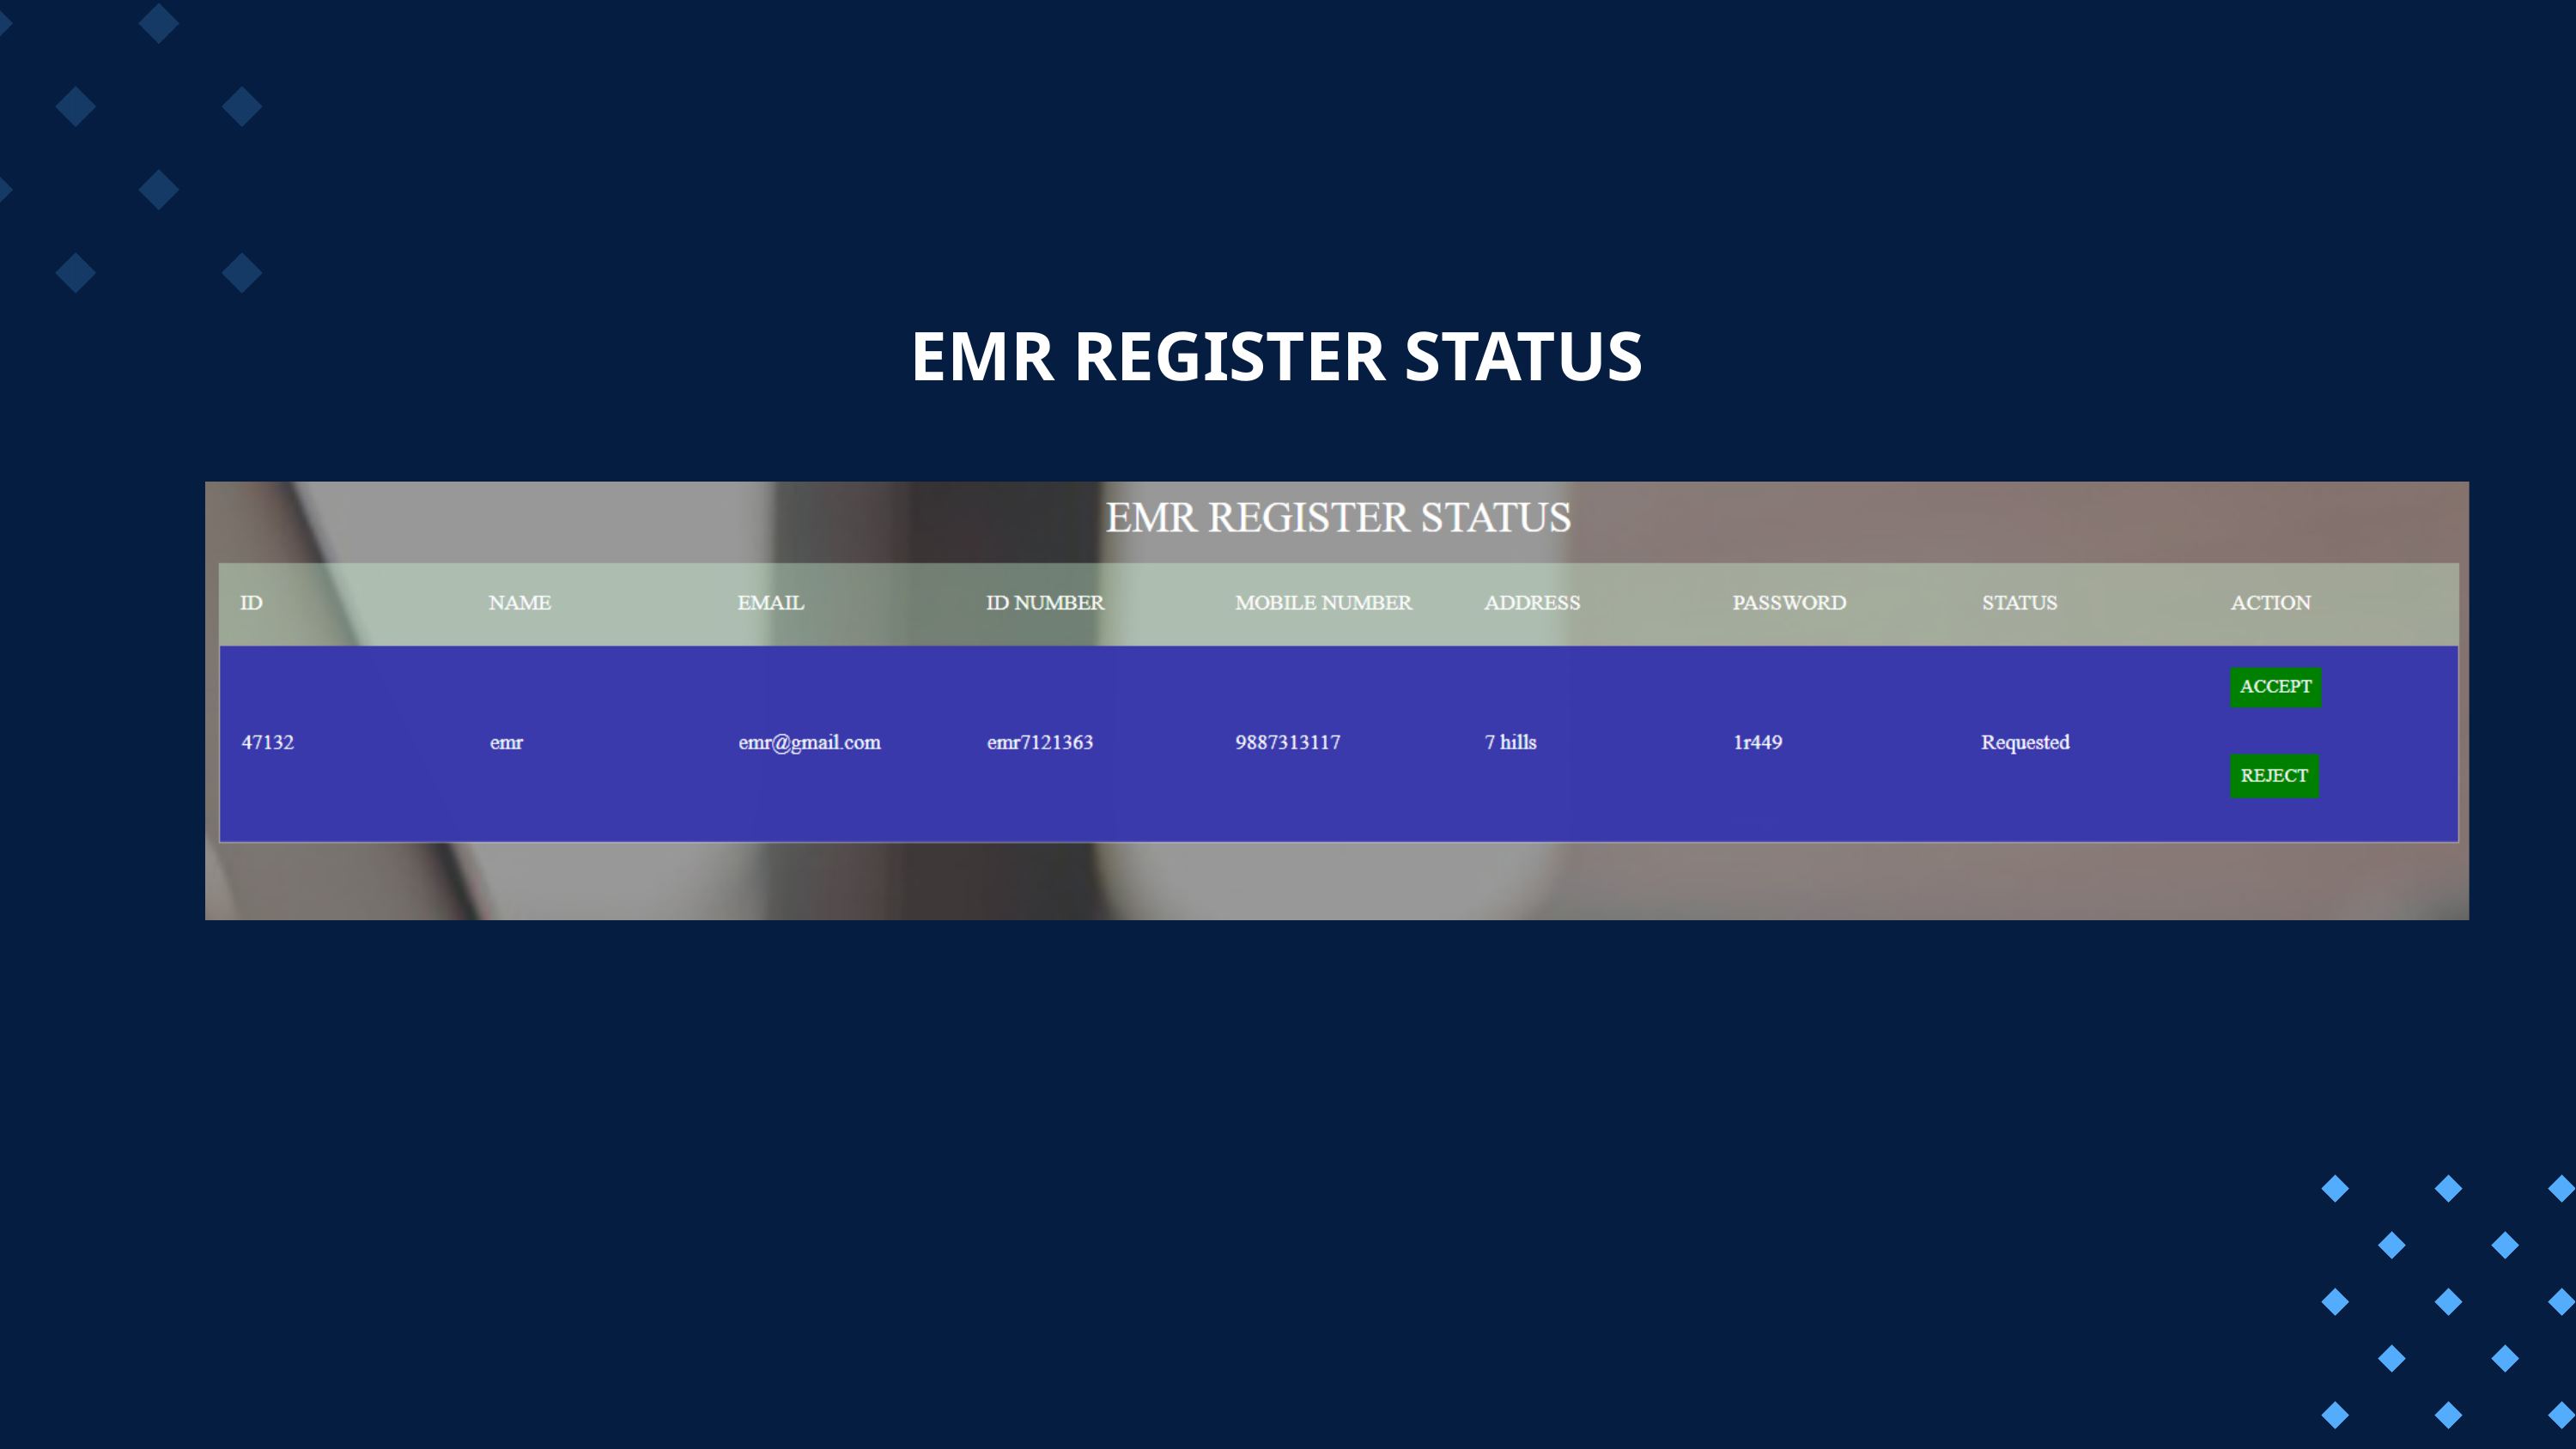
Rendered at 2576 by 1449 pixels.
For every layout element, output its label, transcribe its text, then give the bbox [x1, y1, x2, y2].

text_box [0, 0, 263, 294]
text_box EMR REGISTER STATUS [868, 300, 1703, 394]
text_box [2321, 1174, 2576, 1429]
text_box [205, 482, 2470, 920]
